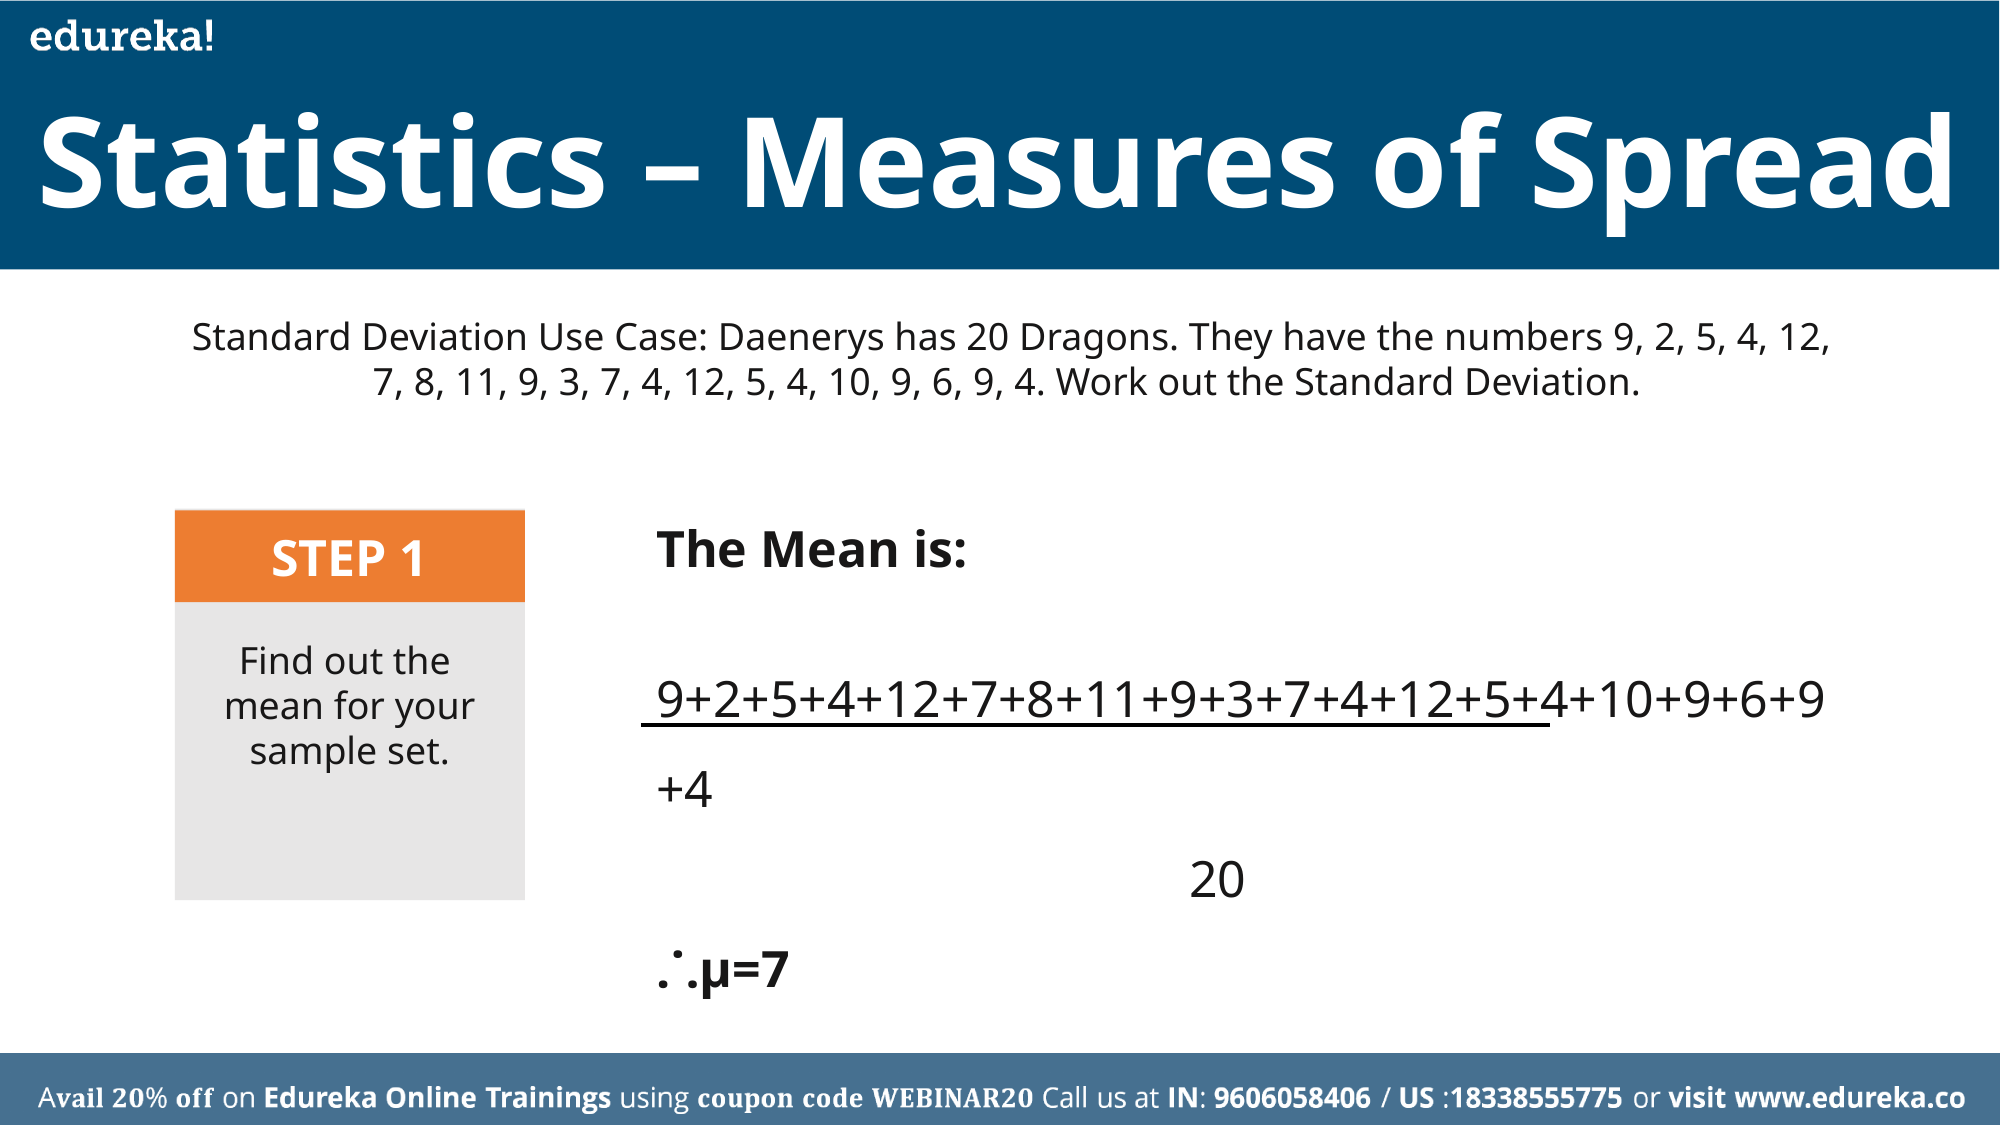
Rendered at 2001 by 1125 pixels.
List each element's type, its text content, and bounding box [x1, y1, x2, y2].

text_box The Mean is: 9+2+5+4+12+7+8+11+9+3+7+4+12+5+4+10+9+6+9+4 20 ⸫µ=7 [641, 510, 1850, 1006]
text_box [174, 508, 525, 901]
text_box [0, 240, 2000, 270]
text_box Statistics – Measures of Spread [0, 75, 2000, 240]
text_box [0, 0, 2000, 75]
picture [29, 13, 215, 61]
picture [0, 1053, 2000, 1125]
text_box Standard Deviation Use Case: Daenerys has 20 Dragons. They have the numbers 9, 2, 5, 4, 12, 7, 8, 11, 9, 3, 7, 4, 12, 5, 4, 10, 9, 6, 9, 4. Work out the Standard Deviation. [166, 305, 1859, 411]
